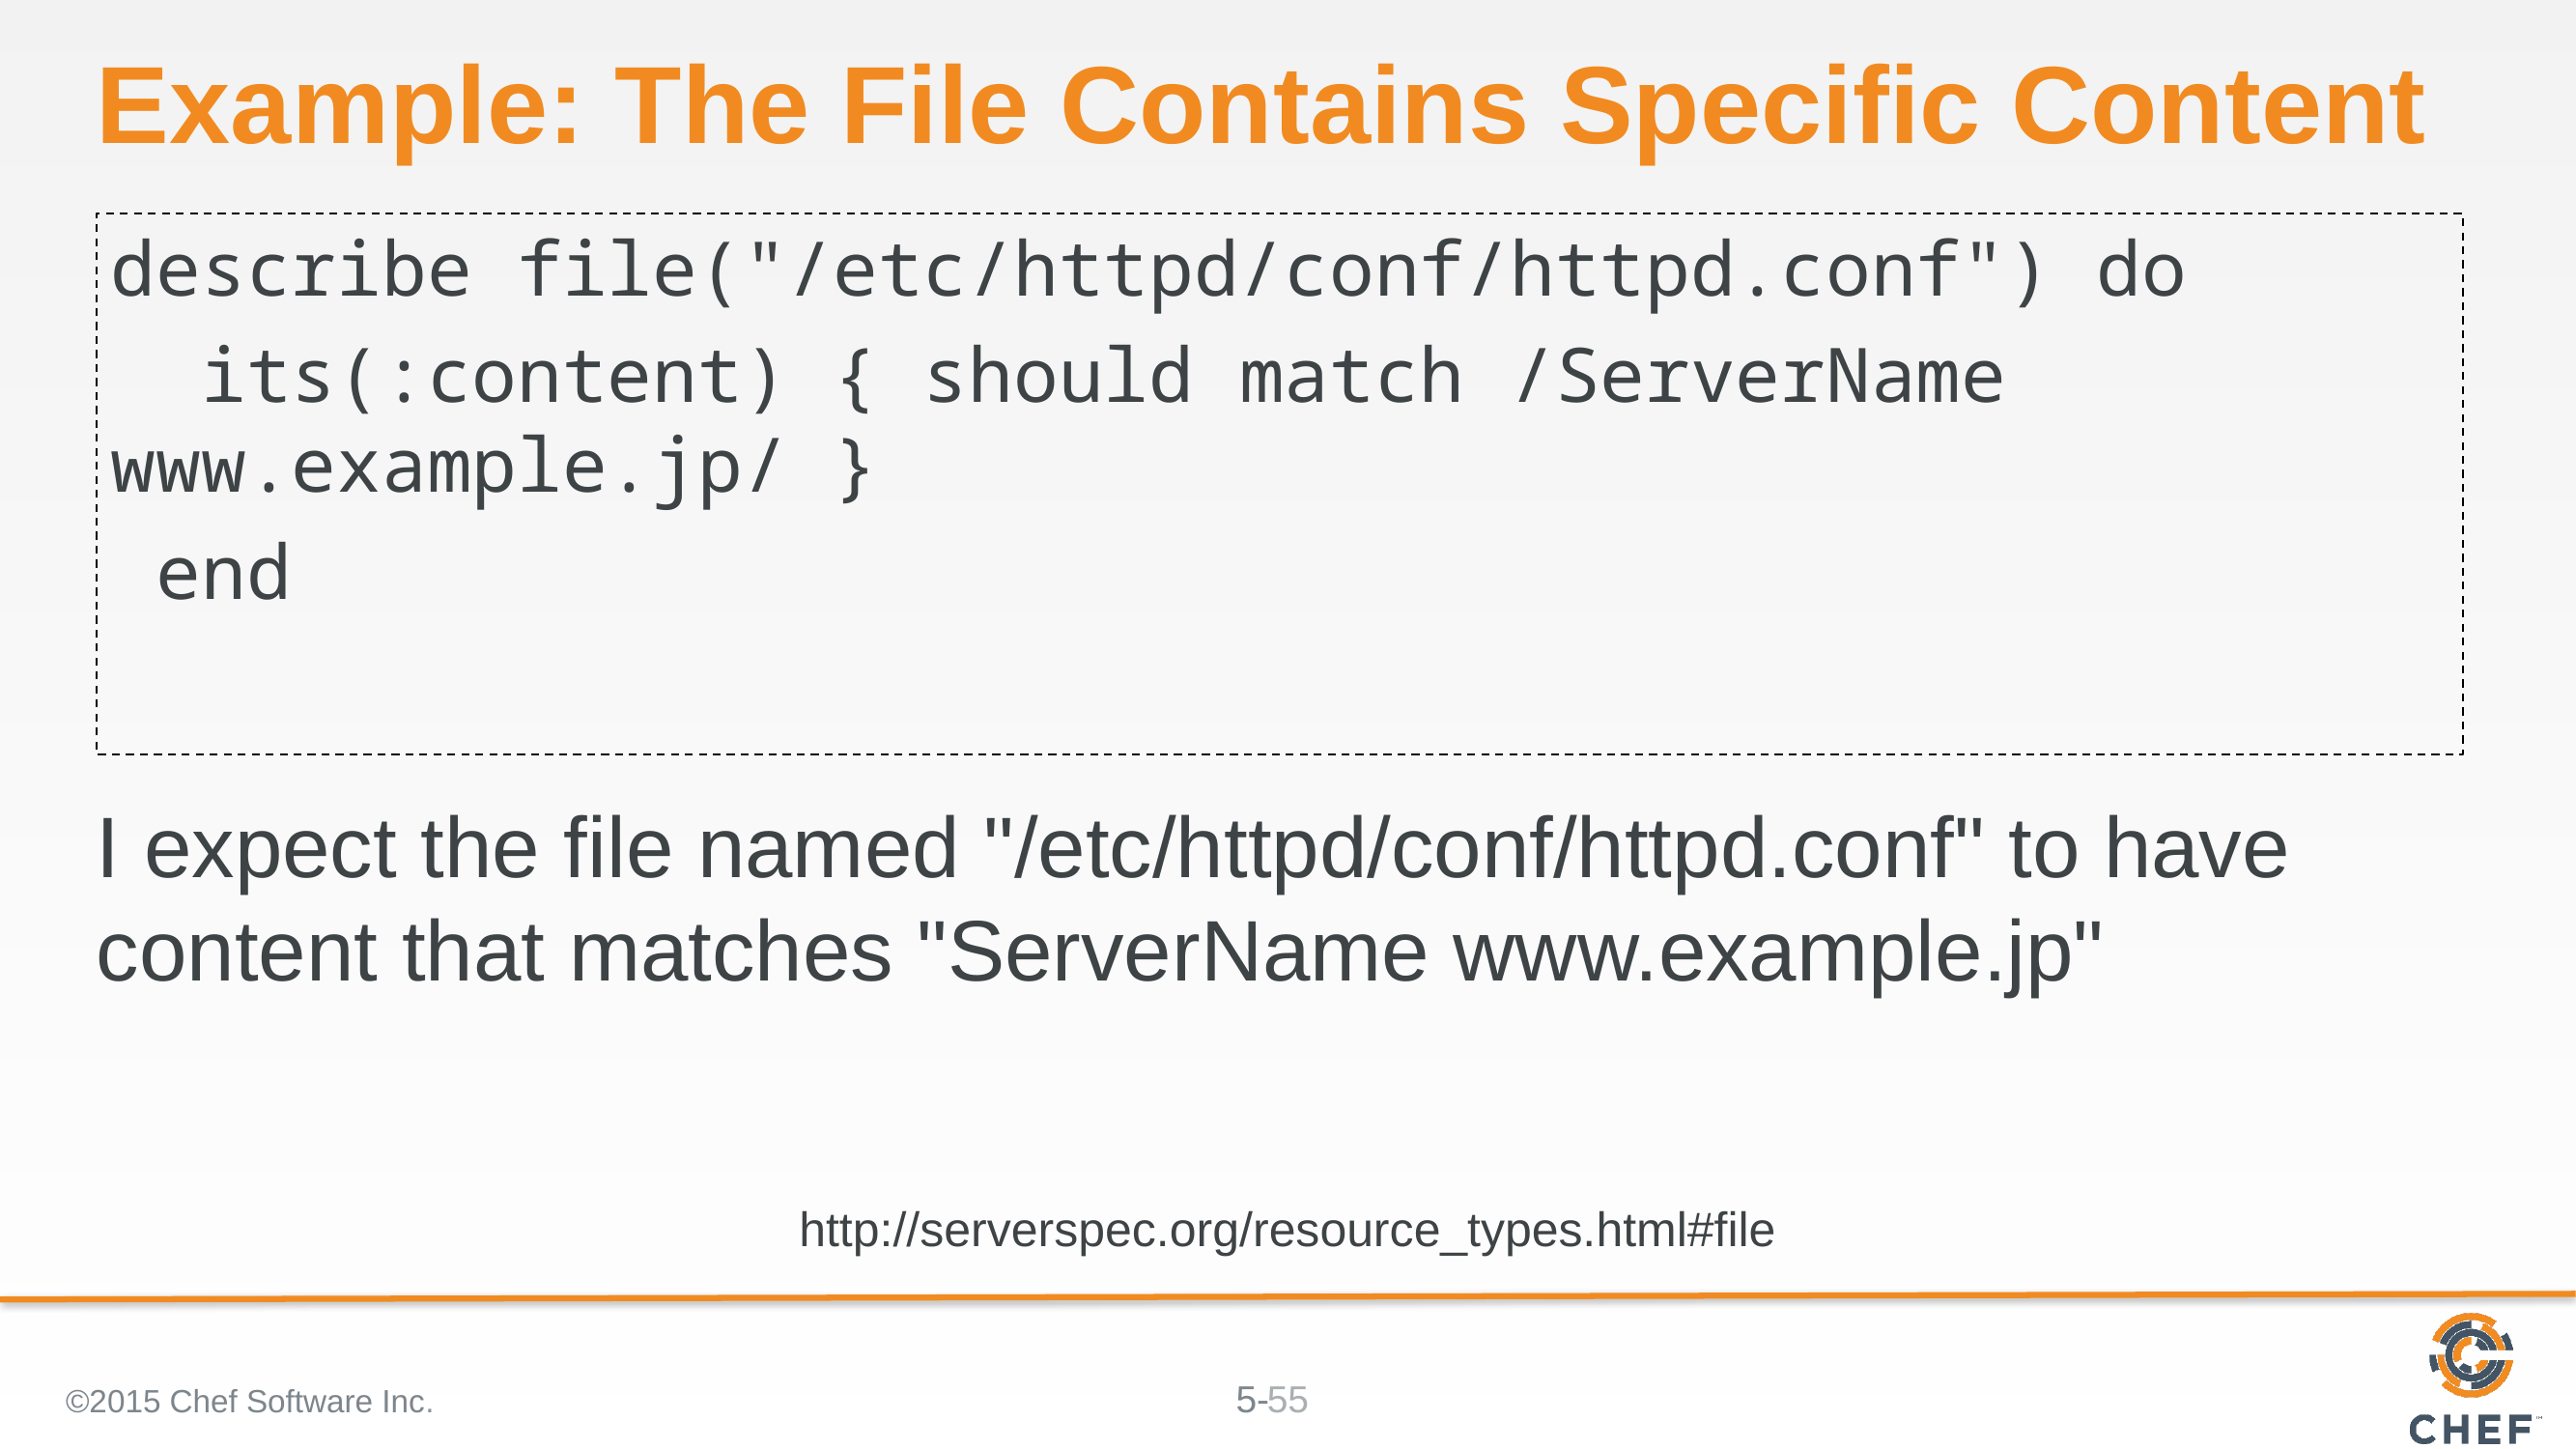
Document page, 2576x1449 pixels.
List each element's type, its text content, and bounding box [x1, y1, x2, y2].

slide_number 55 [998, 1359, 1578, 1437]
list I expect the file named "/etc/httpd/conf/httpd.conf" to have content that matches "ServerName www.example.jp" [97, 792, 2463, 1333]
picture [2399, 1297, 2550, 1449]
list describe file("/etc/httpd/conf/httpd.conf") do its(:content) { should match /ServerName www.example.jp/ } end [96, 213, 2464, 755]
text_box http://serverspec.org/resource_types.html#file [580, 1185, 1995, 1269]
footer ©2015 Chef Software Inc. [51, 1359, 952, 1440]
title Example: The File Contains Specific Content [96, 48, 2463, 180]
